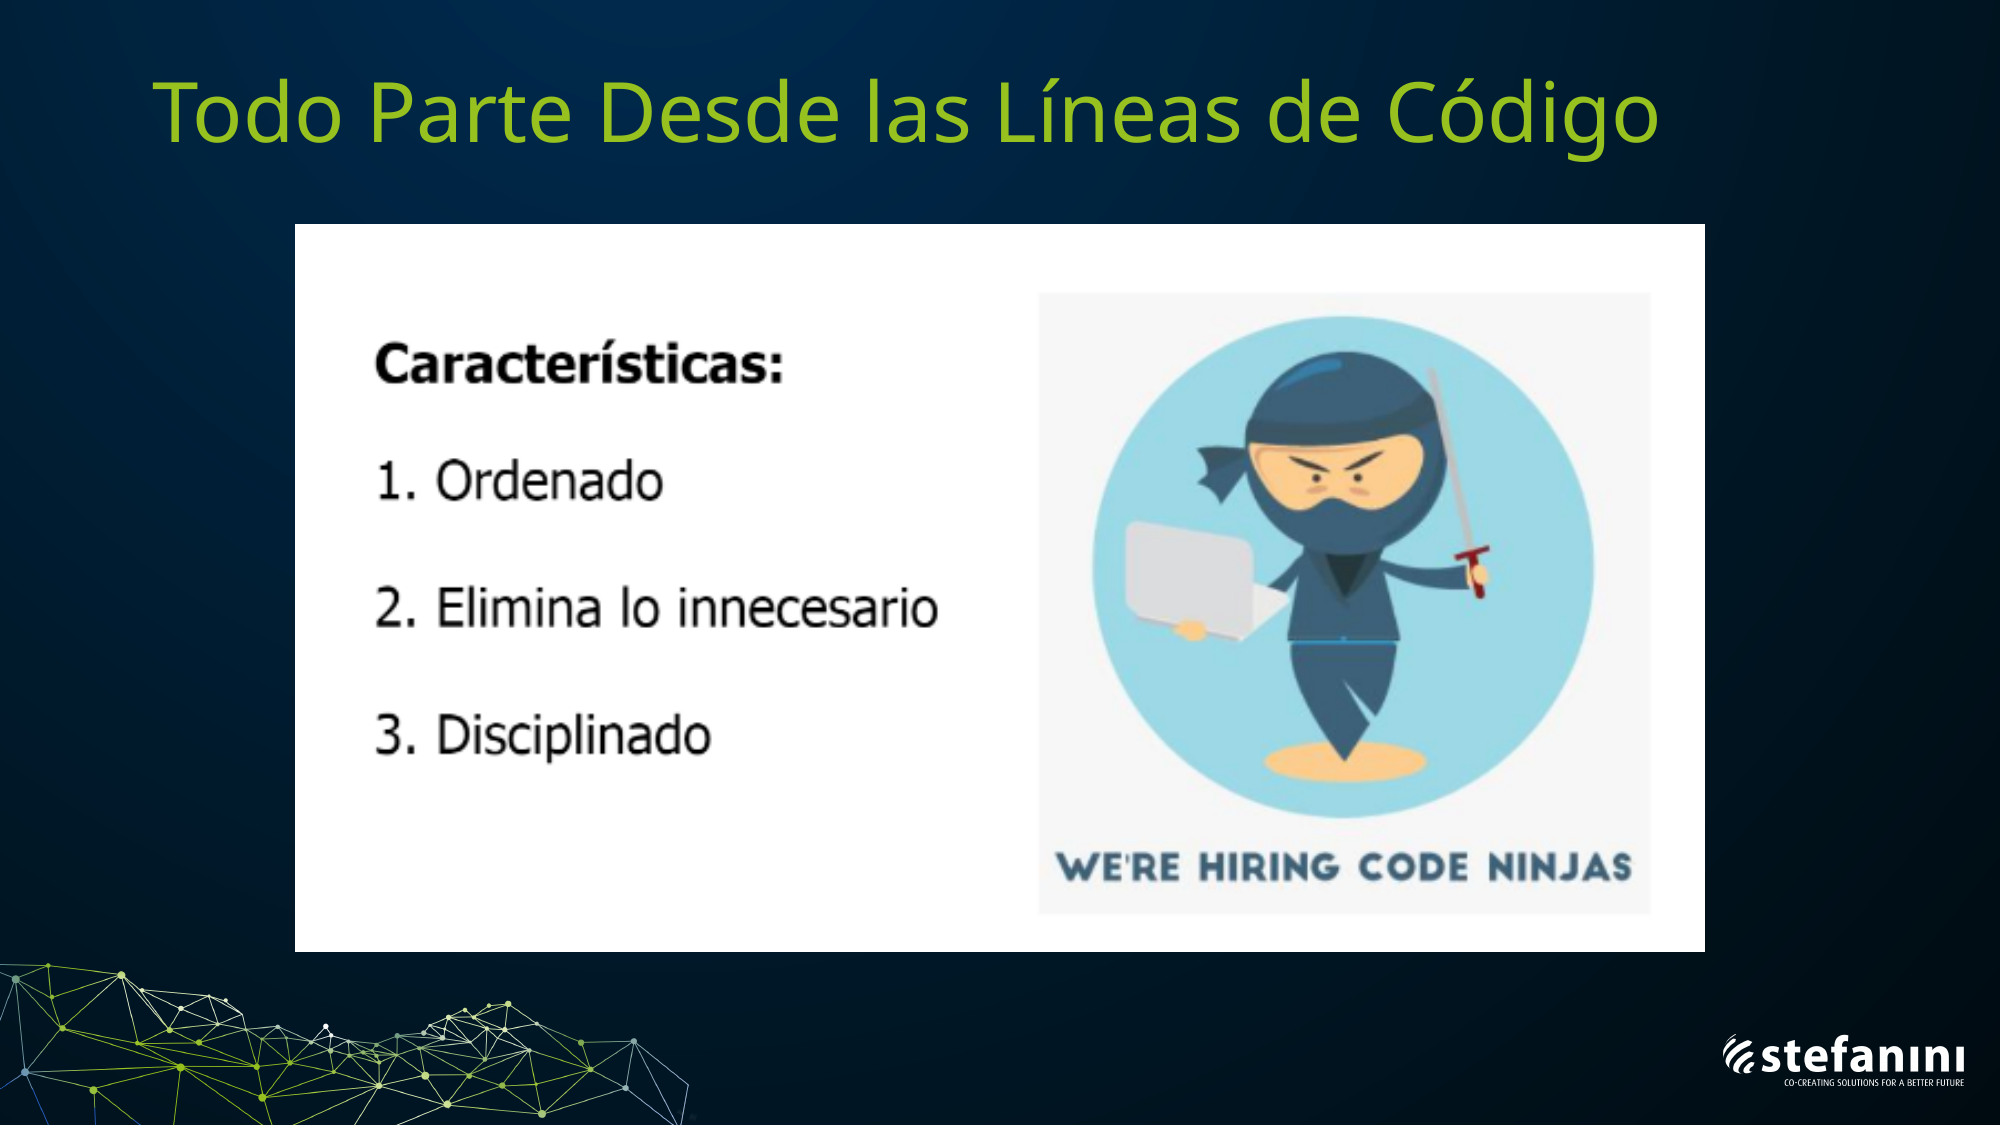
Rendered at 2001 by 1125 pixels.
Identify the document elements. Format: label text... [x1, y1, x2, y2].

title Todo Parte Desde las Líneas de Código [137, 59, 1863, 171]
picture [0, 0, 2000, 1125]
